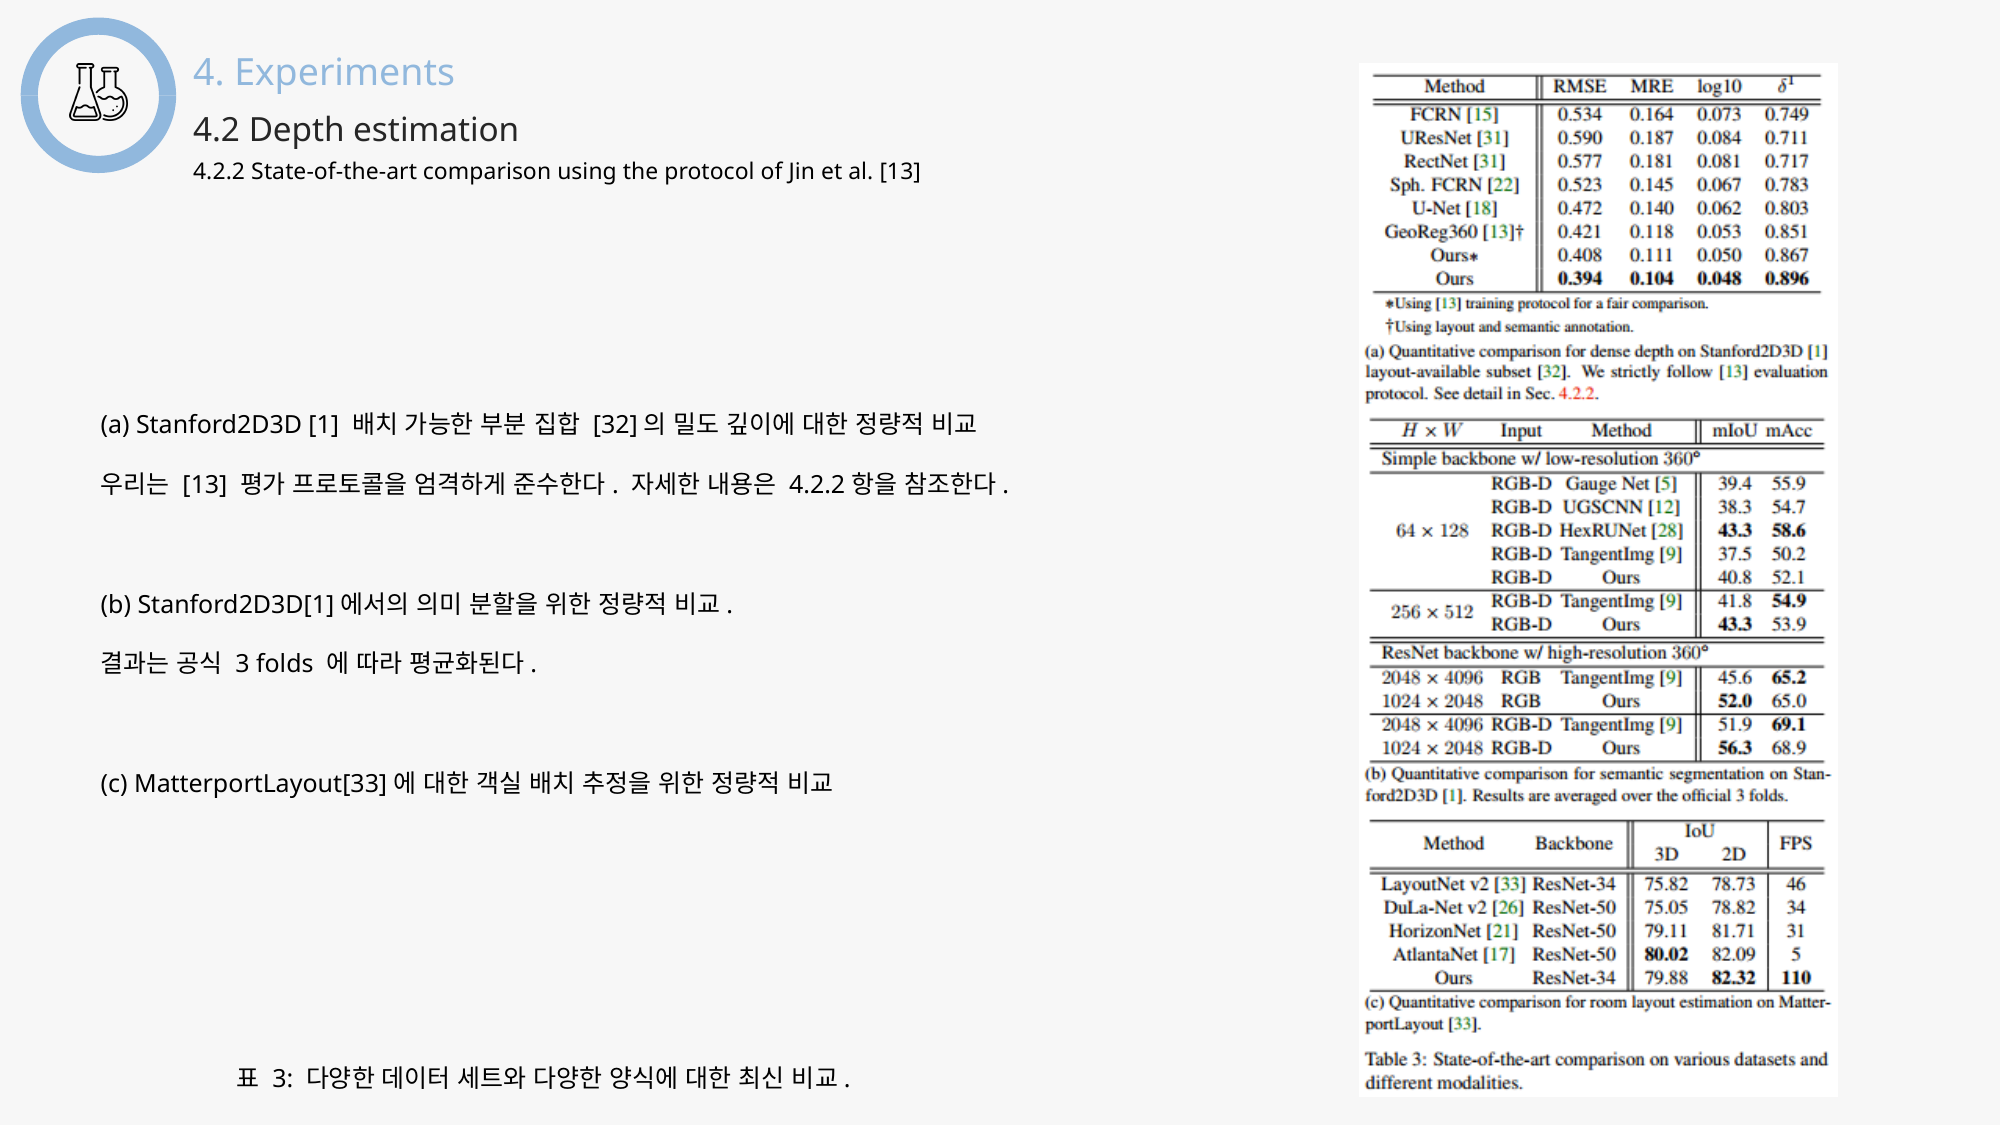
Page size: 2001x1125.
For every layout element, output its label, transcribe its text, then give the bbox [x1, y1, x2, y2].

picture [1359, 63, 1838, 1097]
text_box 4. Experiments [178, 41, 521, 100]
text_box 표 3: 다양한 데이터 세트와 다양한 양식에 대한 최신 비교. [221, 1055, 1222, 1101]
text_box (a) Stanford2D3D [1] 배치 가능한 부분 집합 [32]의 밀도 깊이에 대한 정량적 비교 우리는 [13] 평가 프로토콜을 엄격하게 준수한다. 자세한 내용은 4.2.2항을 참조한다. (b) Stanford2D3D[1]에서의 의미 분할을 위한 정량적 비교. 결과는 공식 3 folds 에 따라 평균화된다. (c) MatterportLayout[33]에 대한 객실 배치 추정을 위한 정량적 비교 [85, 371, 1247, 895]
text_box 4.2.2 State-of-the-art comparison using the protocol of Jin et al. [13] [178, 149, 1042, 192]
text_box [19, 16, 178, 97]
picture [69, 63, 128, 121]
text_box 4.2 Depth estimation [178, 100, 823, 149]
text_box [19, 96, 178, 175]
